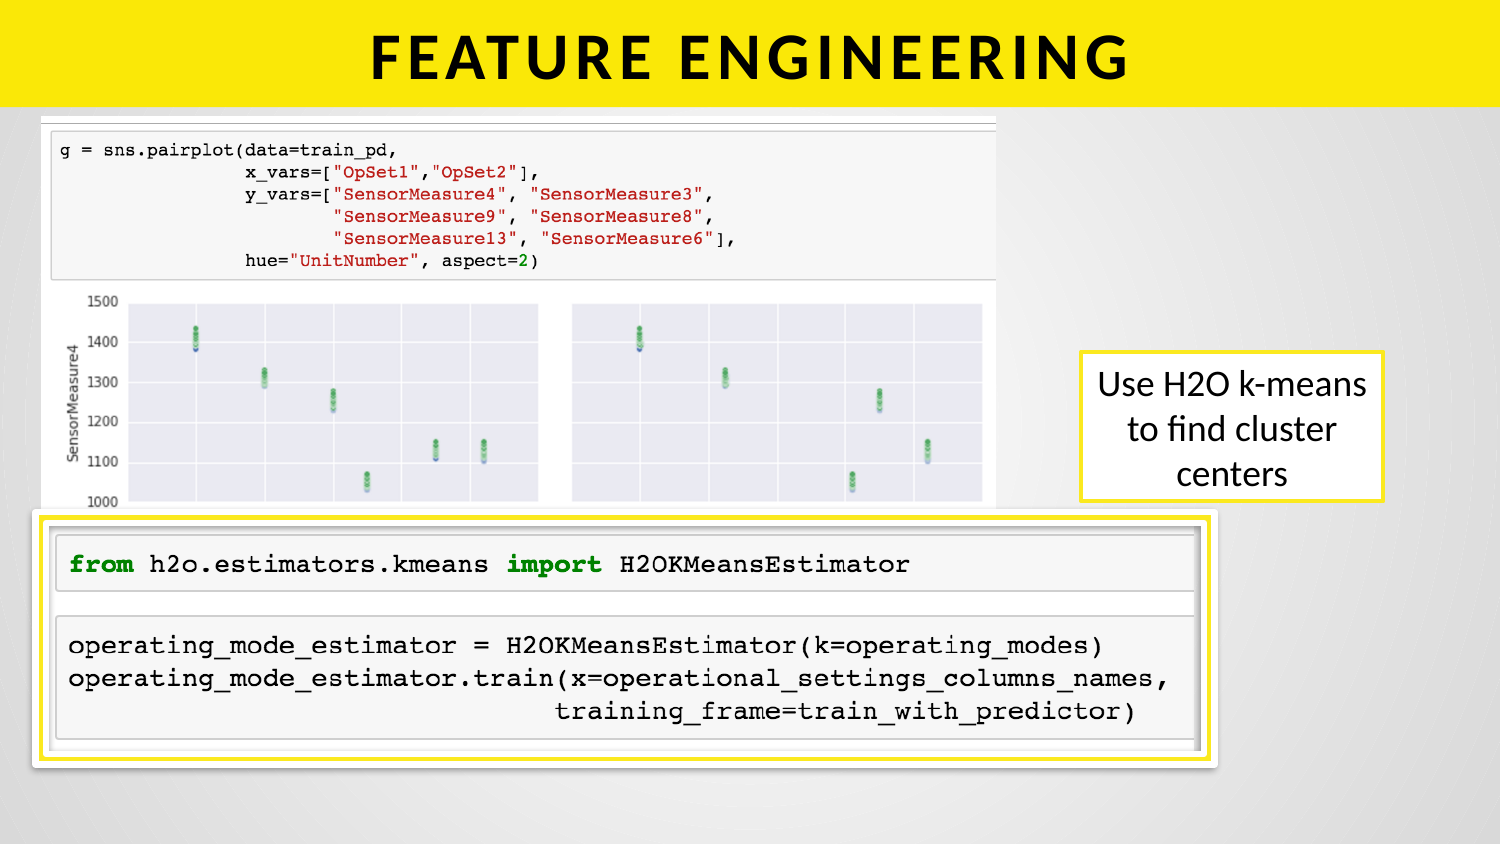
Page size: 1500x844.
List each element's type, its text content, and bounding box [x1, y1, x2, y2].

title FEATURE ENGINEERING [75, 0, 1425, 108]
text_box [1003, 509, 1218, 768]
text_box Use H2O k-means to find cluster centers [1079, 350, 1385, 503]
picture [35, 116, 1194, 765]
